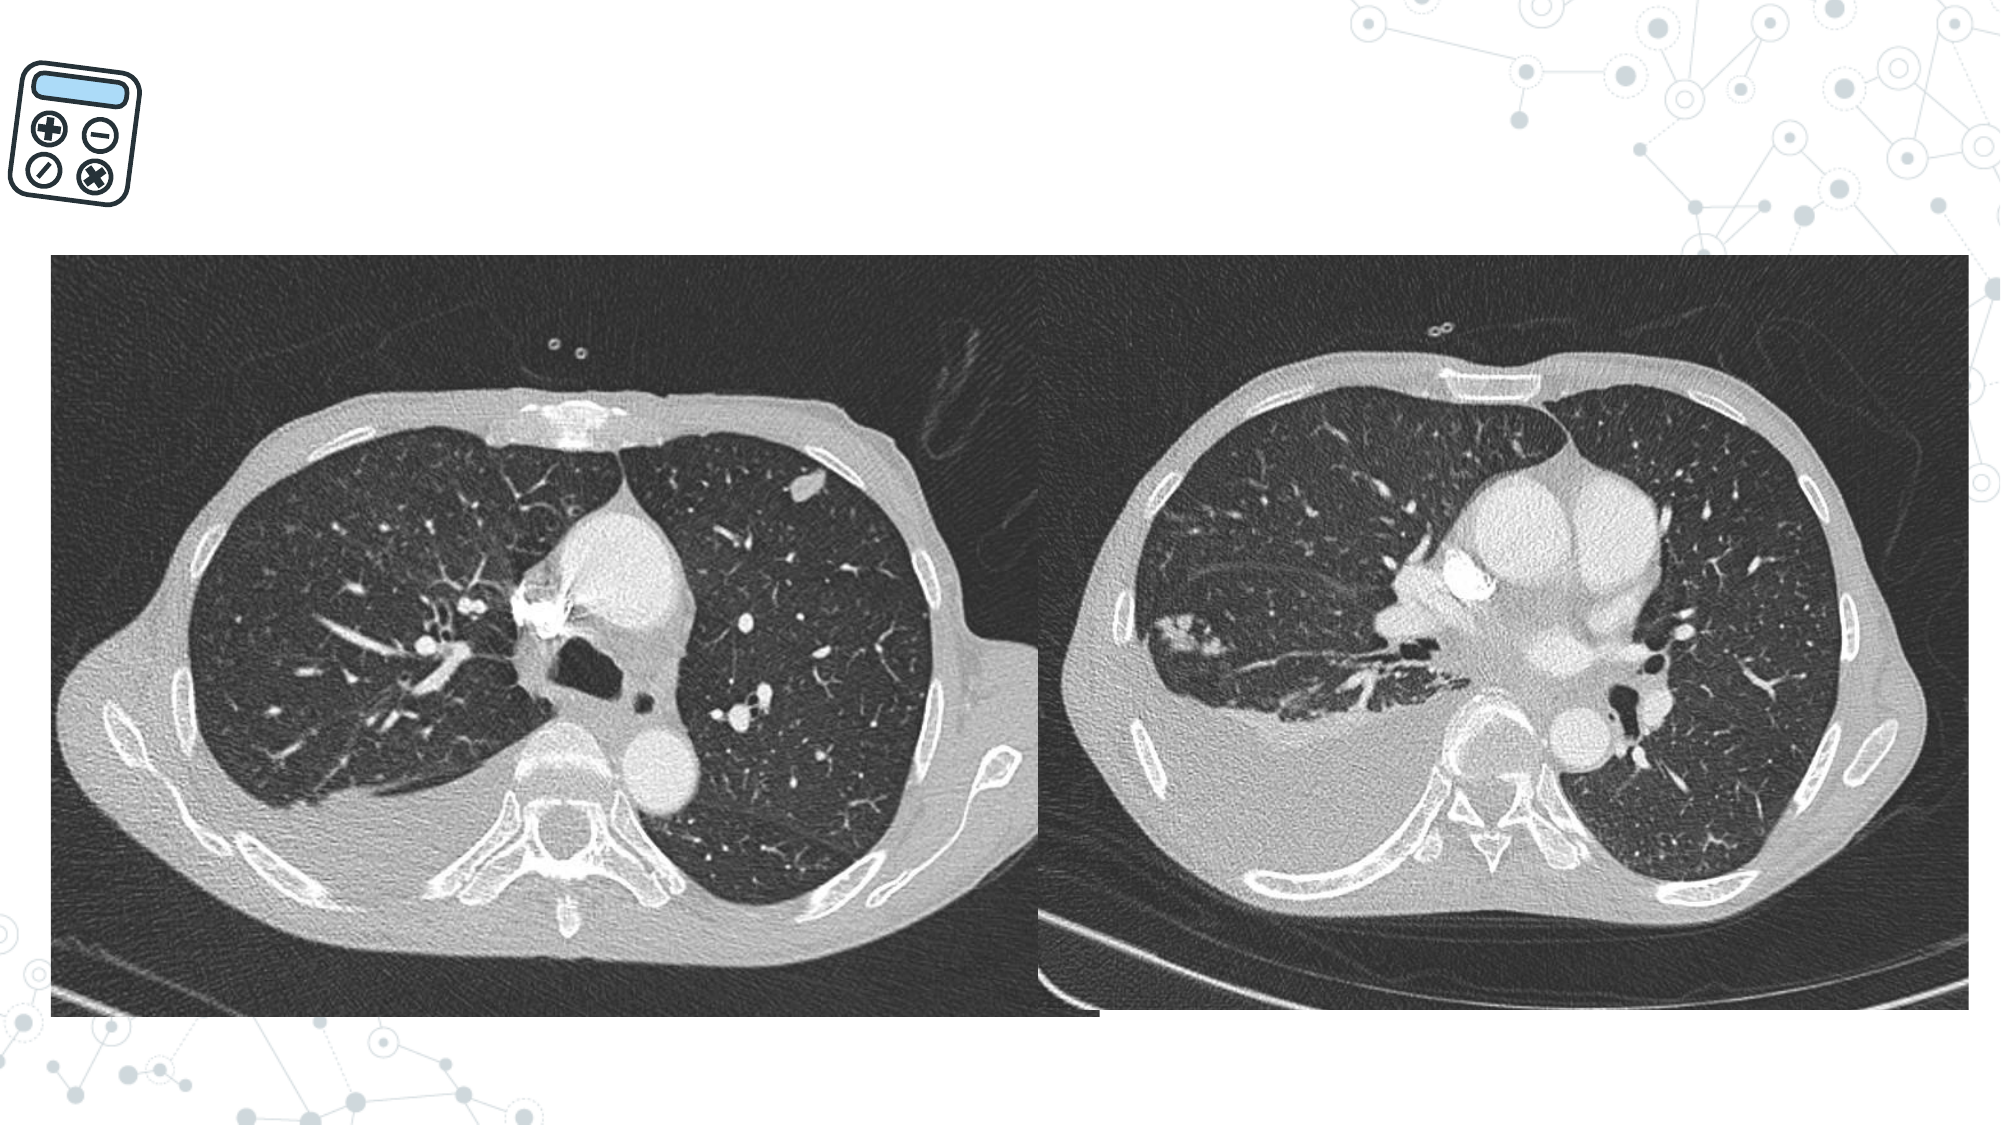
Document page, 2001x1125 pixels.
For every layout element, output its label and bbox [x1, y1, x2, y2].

list [50, 255, 1042, 1018]
picture [0, 0, 2001, 1125]
